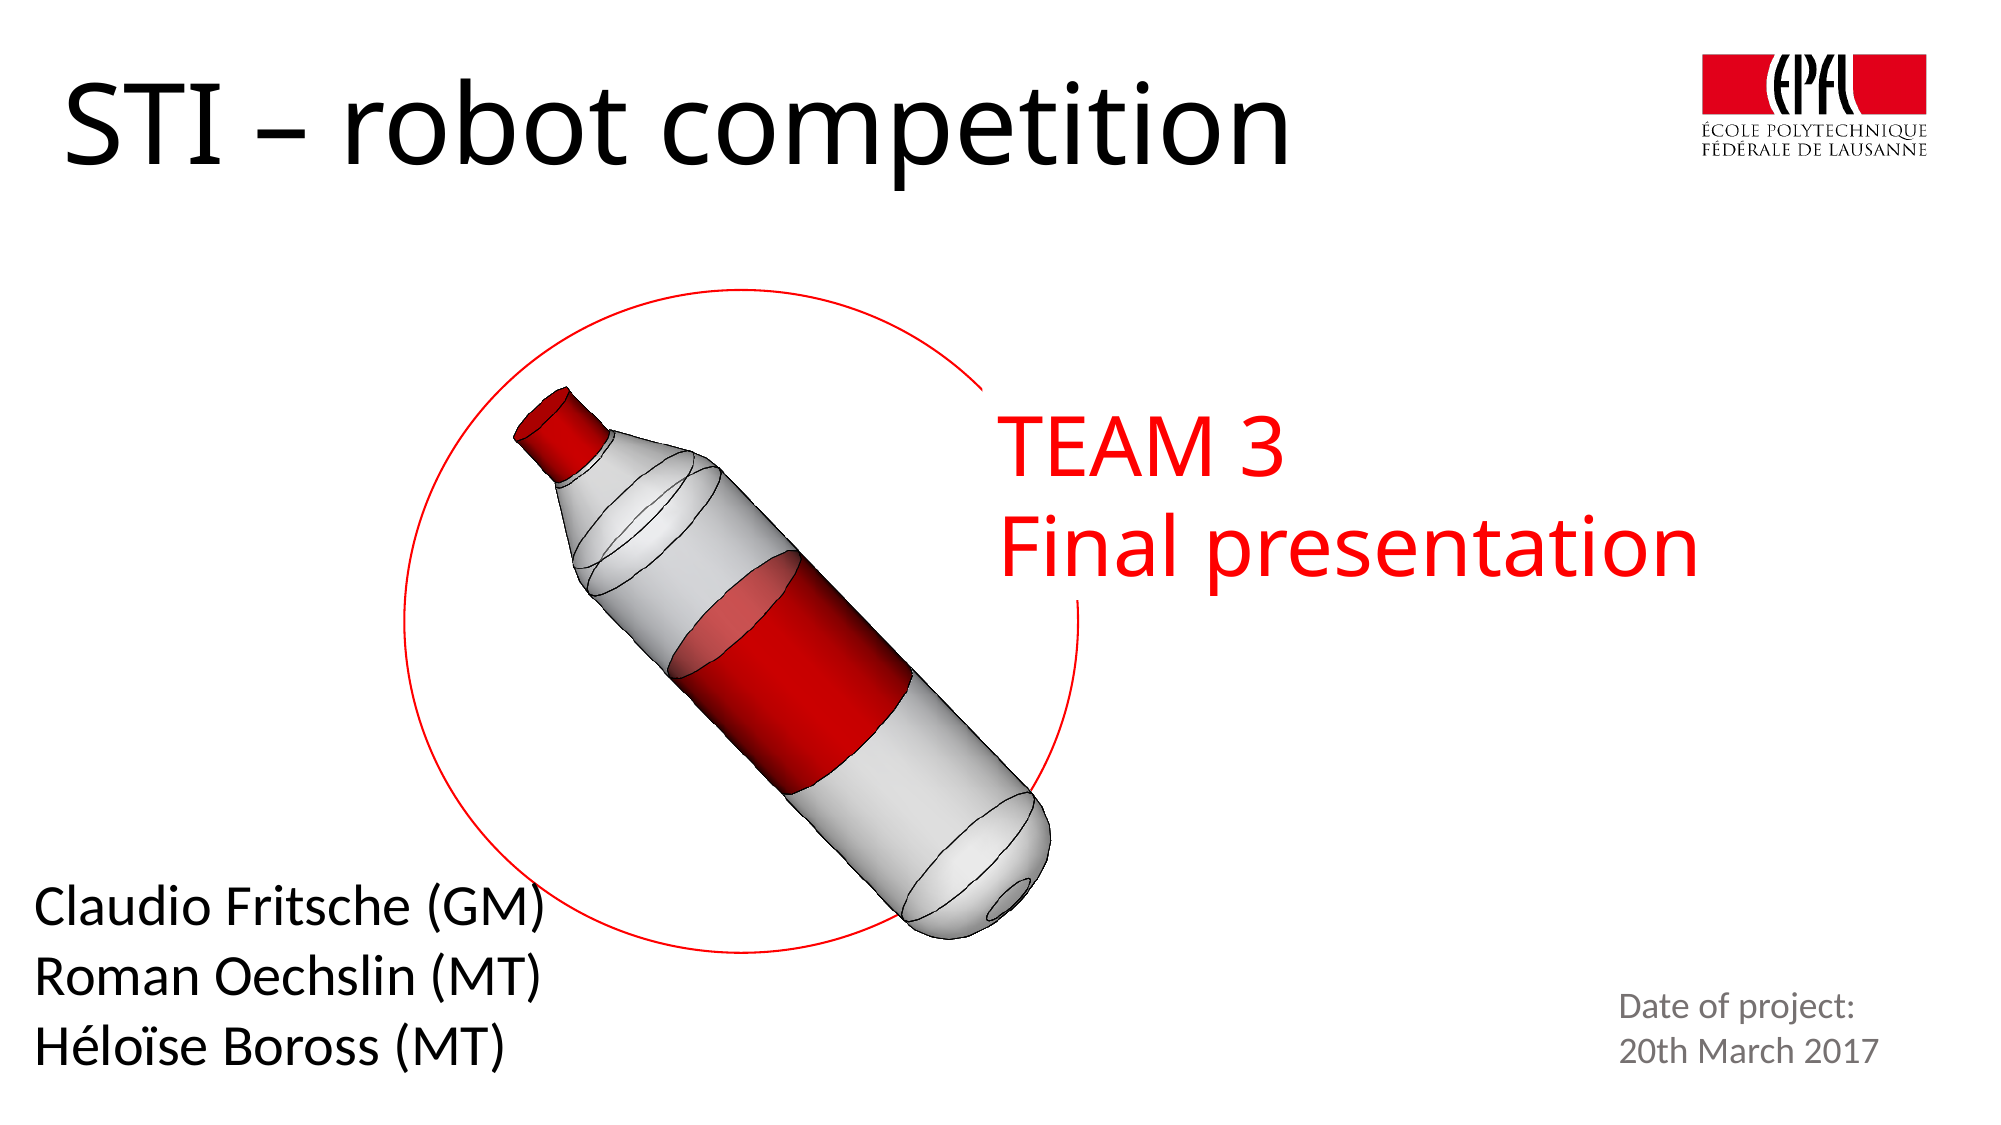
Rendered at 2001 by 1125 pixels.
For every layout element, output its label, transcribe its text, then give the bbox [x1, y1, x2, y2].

text_box Date of project: 20th March 2017 [1603, 973, 1977, 1078]
text_box STI – robot competition [47, 44, 1604, 195]
text_box [546, 288, 937, 350]
text_box Claudio Fritsche (GM) Roman Oechslin (MT) Héloïse Boross (MT) [20, 859, 635, 1085]
text_box TEAM 3 Final presentation [1181, 385, 1718, 600]
picture [1696, 48, 1932, 162]
picture [420, 350, 1181, 974]
text_box [403, 518, 420, 725]
